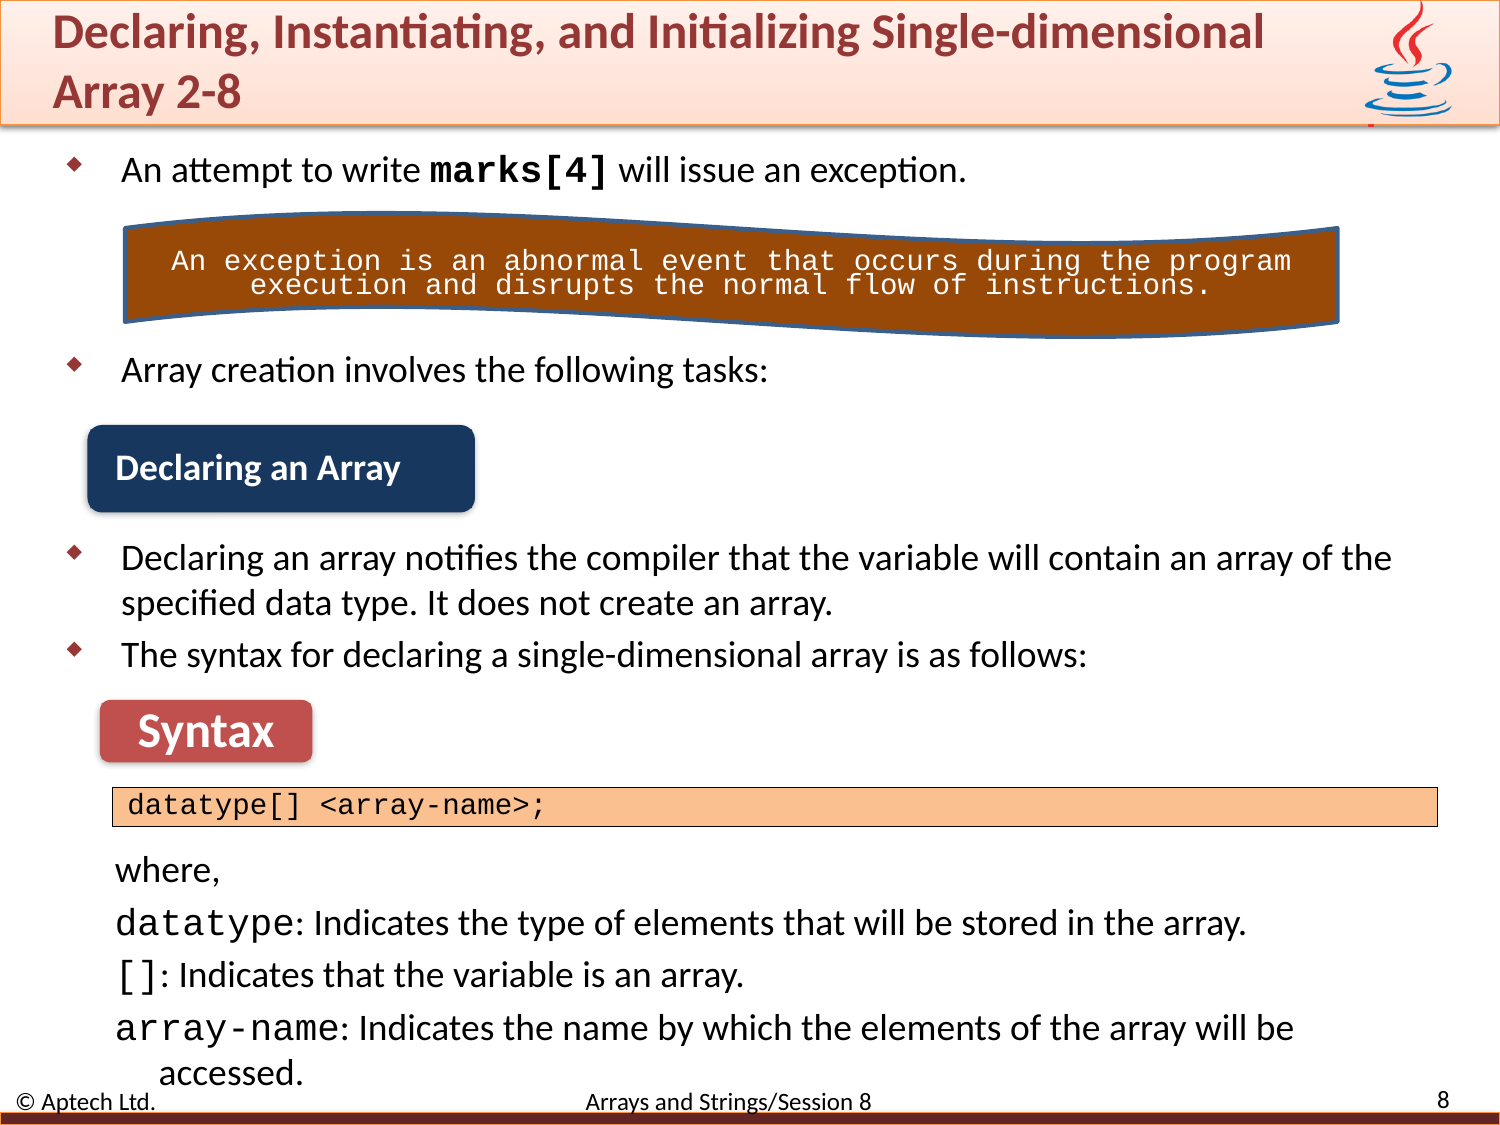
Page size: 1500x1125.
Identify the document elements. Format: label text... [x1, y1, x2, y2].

slide_number 8 [1337, 1084, 1465, 1113]
text_box An exception is an abnormal event that occurs during the program execution and disrupts the normal flow of instructions. [122, 210, 1340, 337]
text_box Declaring an array notifies the compiler that the variable will contain an array of the specified data type. It does not create an array. The syntax for declaring a single-dimensional array is as follows: [49, 524, 1463, 688]
picture [1362, 0, 1454, 127]
footer © Aptech Ltd. Arrays and Strings/Session 8 [0, 1087, 1325, 1113]
list An attempt to write marks[4] will issue an exception. [49, 137, 1463, 201]
text_box Array creation involves the following tasks: [49, 337, 1463, 400]
title Declaring, Instantiating, and Initializing Single-dimensional Array 2-8 [37, 24, 1326, 93]
text_box where, datatype: Indicates the type of elements that will be stored in the array. []: Indicates that the variable is an array. array-name: Indicates the name by which the elements of the array will be accessed. [99, 837, 1463, 1100]
text_box datatype[] <array-name>; [112, 787, 1438, 827]
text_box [99, 699, 313, 763]
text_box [87, 424, 476, 513]
